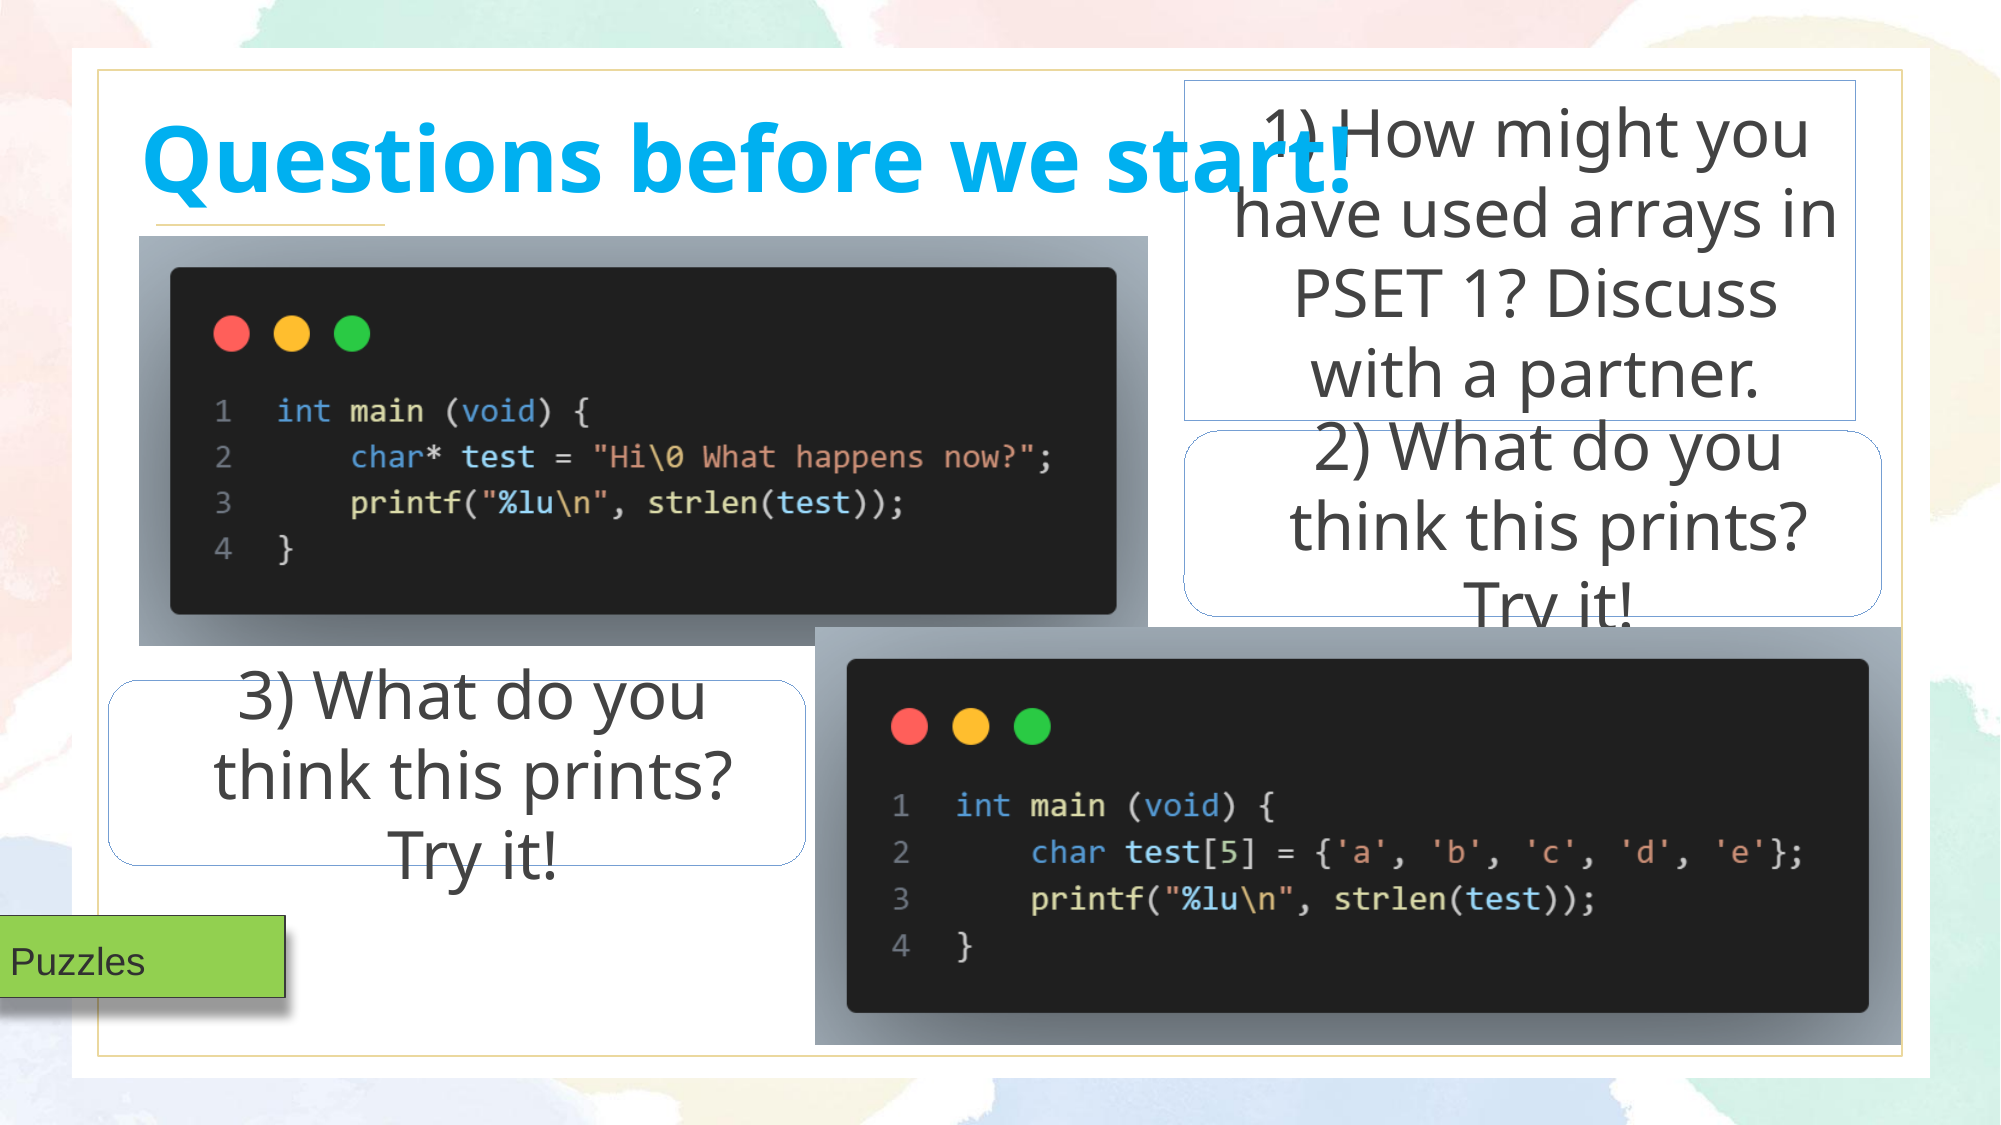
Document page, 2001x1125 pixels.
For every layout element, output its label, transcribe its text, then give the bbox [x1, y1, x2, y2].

title Questions before we start! [125, 86, 1869, 212]
list 1) How might you have used arrays in PSET 1? Discuss with a partner. [1184, 212, 1856, 421]
text_box 3) What do you think this prints? Try it! [108, 680, 806, 866]
list 1) How might you have used arrays in PSET 1? Discuss with a partner. [1184, 80, 1856, 86]
list Puzzles [0, 915, 286, 998]
text_box 2) What do you think this prints? Try it! [1183, 430, 1882, 617]
picture [0, 0, 2001, 1125]
picture [139, 236, 1901, 1045]
